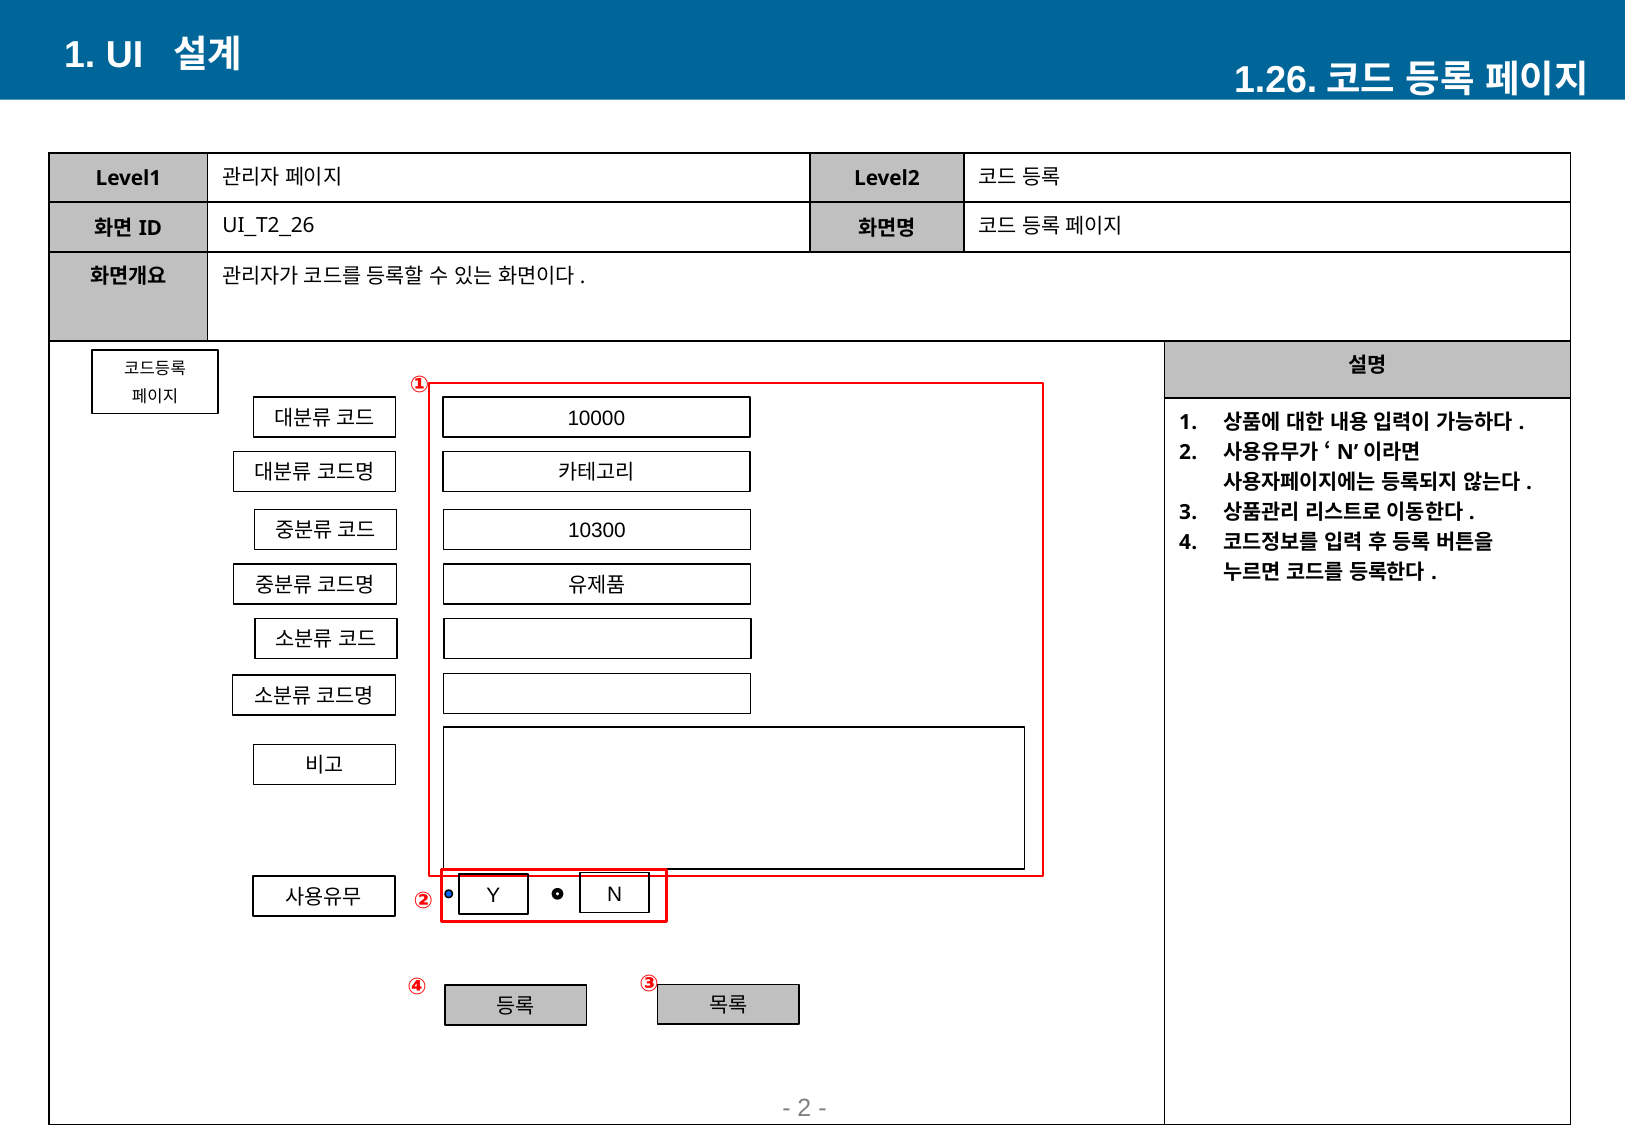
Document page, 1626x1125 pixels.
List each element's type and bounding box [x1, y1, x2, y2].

text_box [255, 618, 397, 659]
text_box [91, 350, 219, 414]
text_box [968, 52, 1625, 103]
text_box [49, 27, 707, 78]
table_cell [50, 203, 207, 251]
text_box [254, 509, 397, 550]
text_box [253, 361, 1043, 922]
text_box [635, 1094, 974, 1125]
table_cell [811, 203, 963, 251]
text_box [233, 563, 397, 604]
table_cell [965, 203, 1570, 251]
table_header [811, 154, 963, 201]
table_cell [50, 253, 207, 340]
table_header [50, 154, 207, 201]
text_box [391, 963, 443, 1007]
table_cell [50, 342, 1164, 1124]
text_box [623, 960, 800, 1025]
text_box [253, 744, 396, 785]
table_header [965, 154, 1570, 201]
table_cell [208, 253, 1570, 340]
text_box [233, 451, 396, 492]
text_box [252, 875, 395, 916]
table_cell [208, 203, 809, 251]
table_cell [1165, 342, 1570, 397]
text_box [232, 674, 396, 715]
table_cell [1165, 399, 1570, 1124]
table_header [208, 154, 809, 201]
text_box [445, 985, 587, 1026]
